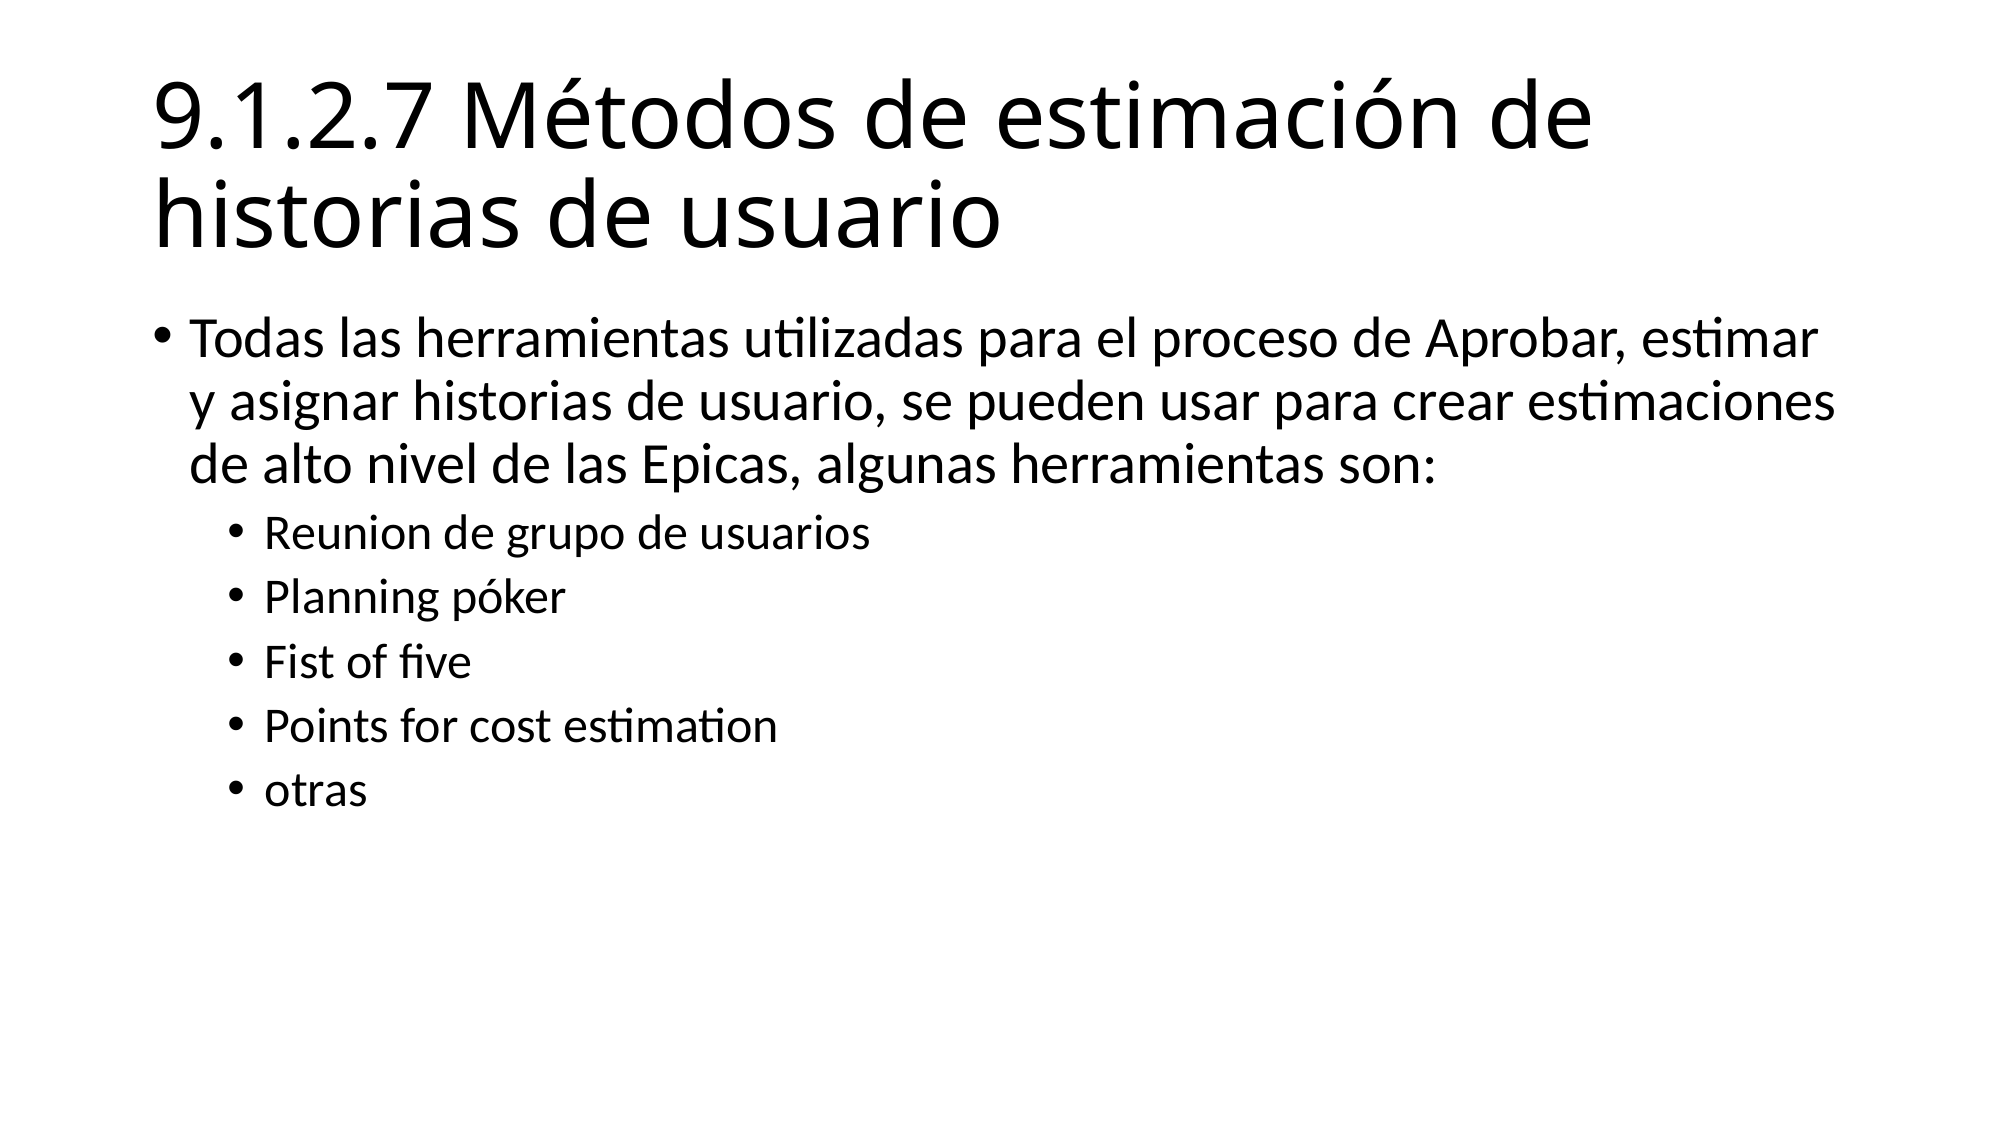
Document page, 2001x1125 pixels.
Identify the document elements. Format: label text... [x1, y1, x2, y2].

list Todas las herramientas utilizadas para el proceso de Aprobar, estimar y asignar historias de usuario, se pueden usar para crear estimaciones de alto nivel de las Epicas, algunas herramientas son: Reunion de grupo de usuarios Planning póker Fist of five Points for cost estimation otras [137, 299, 1863, 1014]
title 9.1.2.7 Métodos de estimación de historias de usuario [137, 59, 1863, 278]
